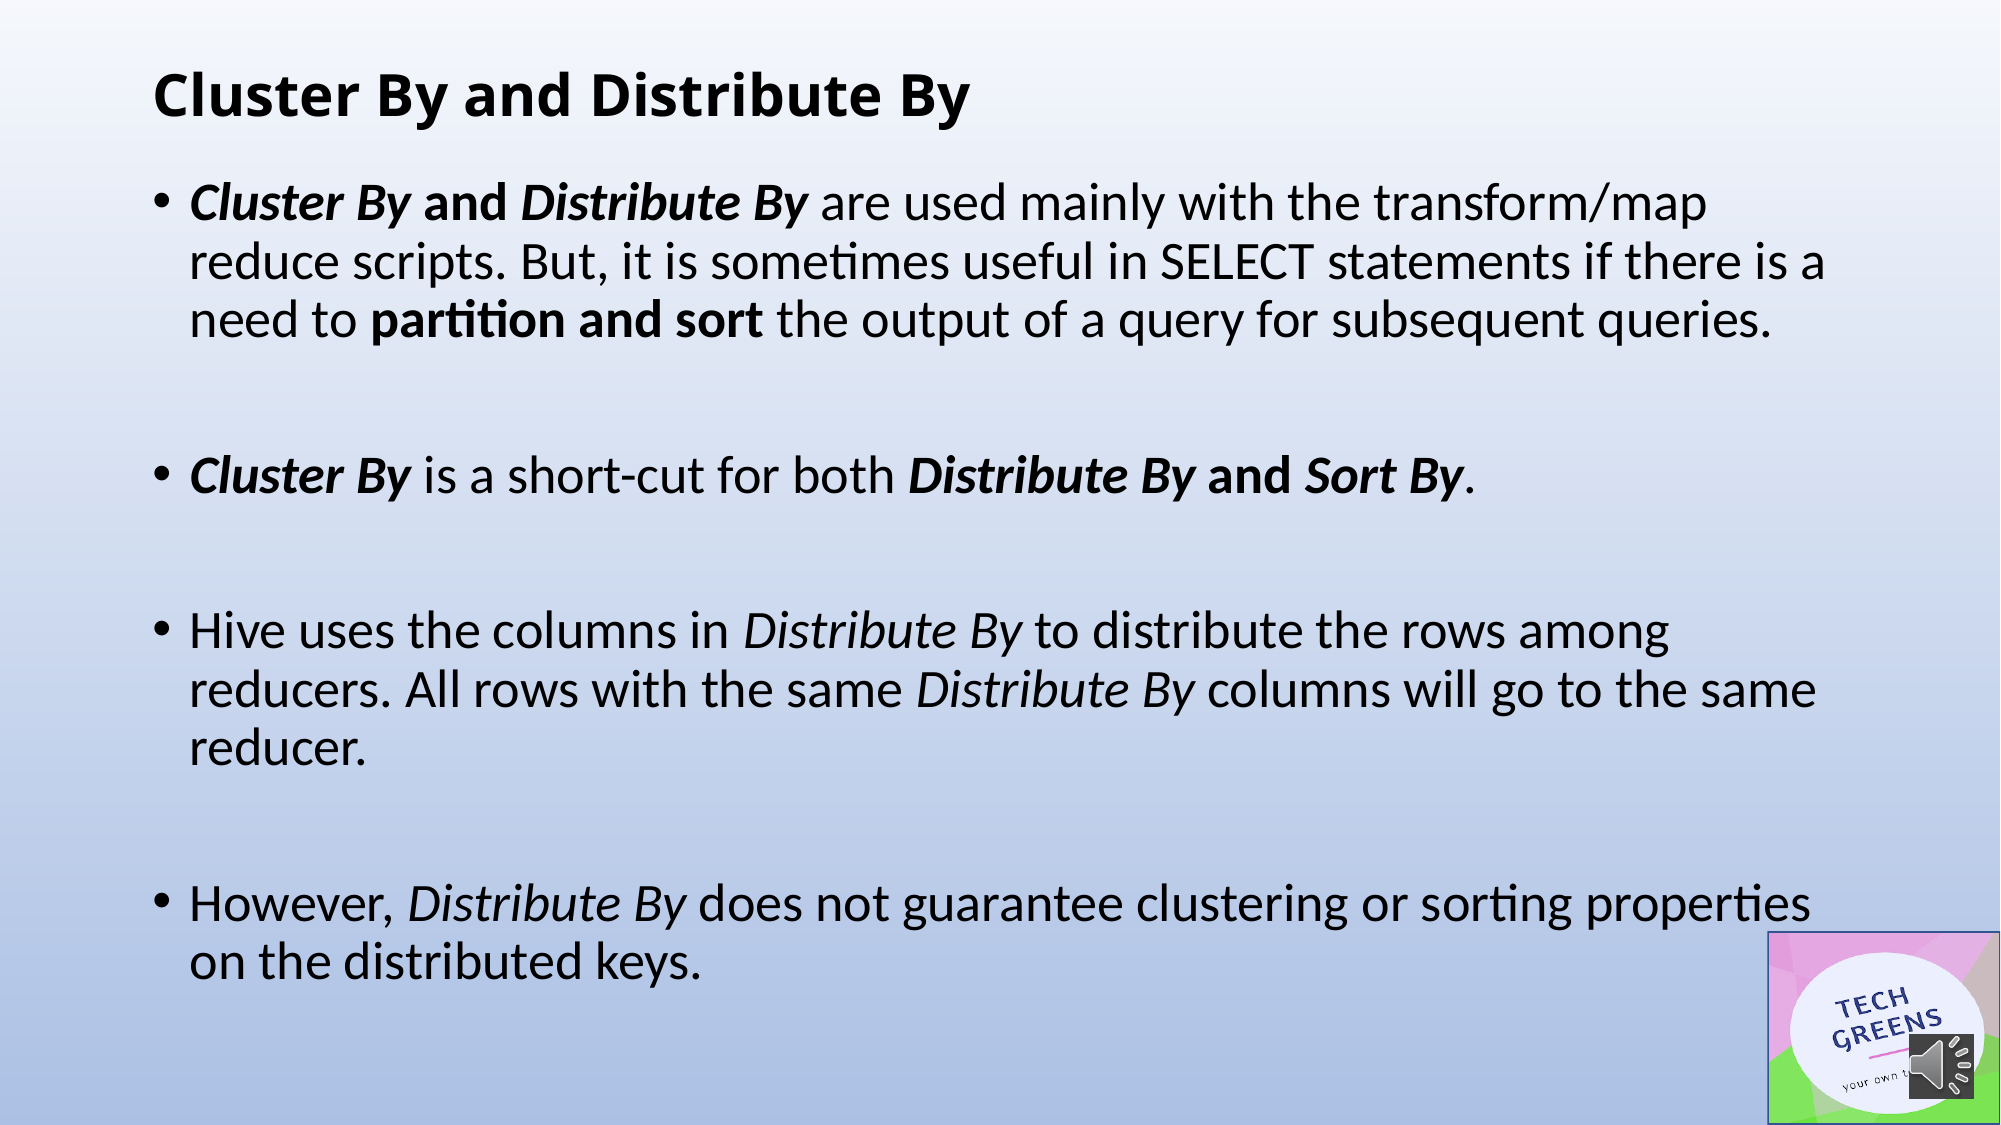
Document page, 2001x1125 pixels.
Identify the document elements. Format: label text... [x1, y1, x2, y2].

list Cluster By and Distribute By are used mainly with the transform/map reduce scripts. But, it is sometimes useful in SELECT statements if there is a need to partition and sort the output of a query for subsequent queries. Cluster By is a short-cut for both Distribute By and Sort By. Hive uses the columns in Distribute By to distribute the rows among reducers. All rows with the same Distribute By columns will go to the same reducer. However, Distribute By does not guarantee clustering or sorting properties on the distributed keys. [137, 166, 1863, 1014]
picture [1769, 933, 1999, 1123]
title Cluster By and Distribute By [137, 59, 1863, 135]
